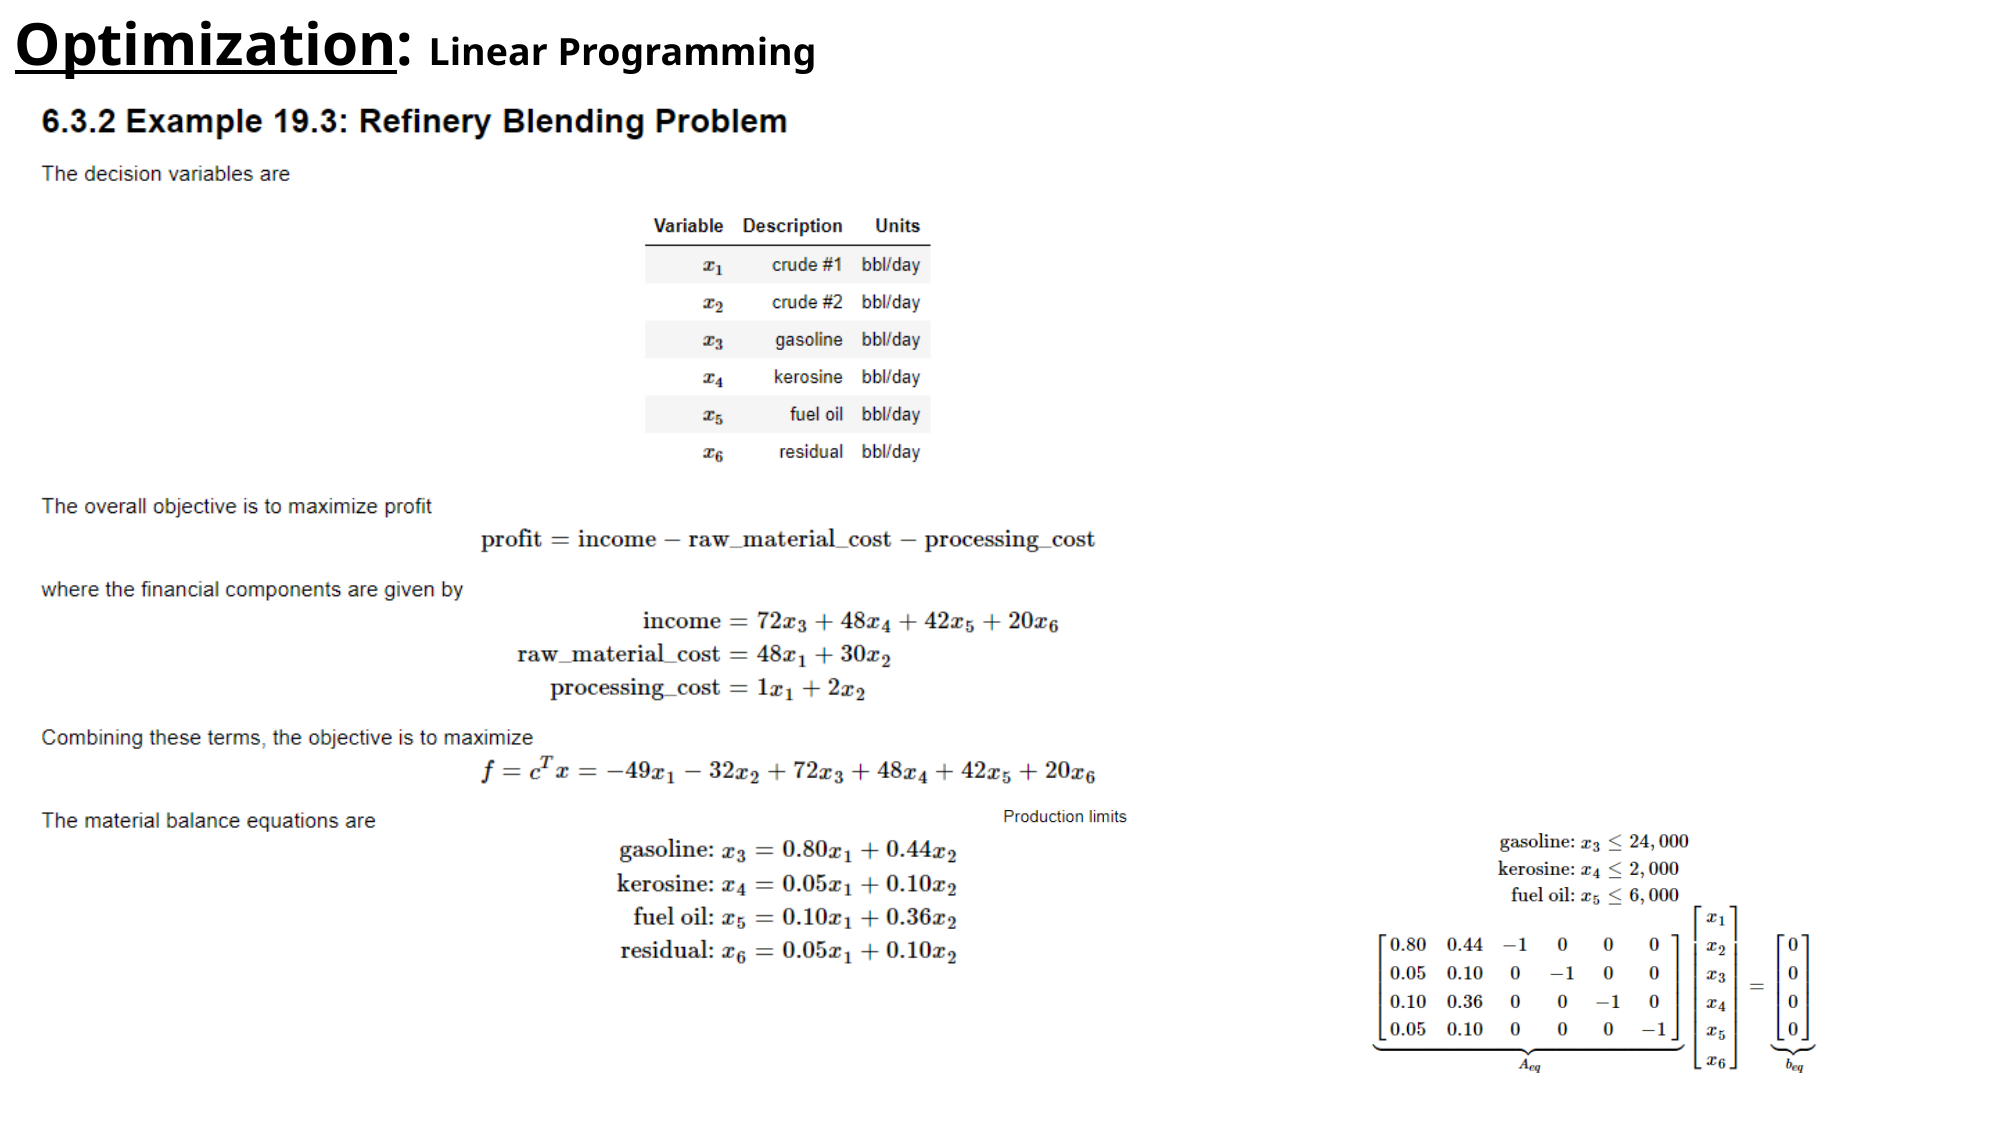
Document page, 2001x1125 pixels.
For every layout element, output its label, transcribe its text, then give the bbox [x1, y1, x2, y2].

picture [12, 91, 1822, 1085]
text_box Optimization: Linear Programming [0, 0, 1988, 305]
